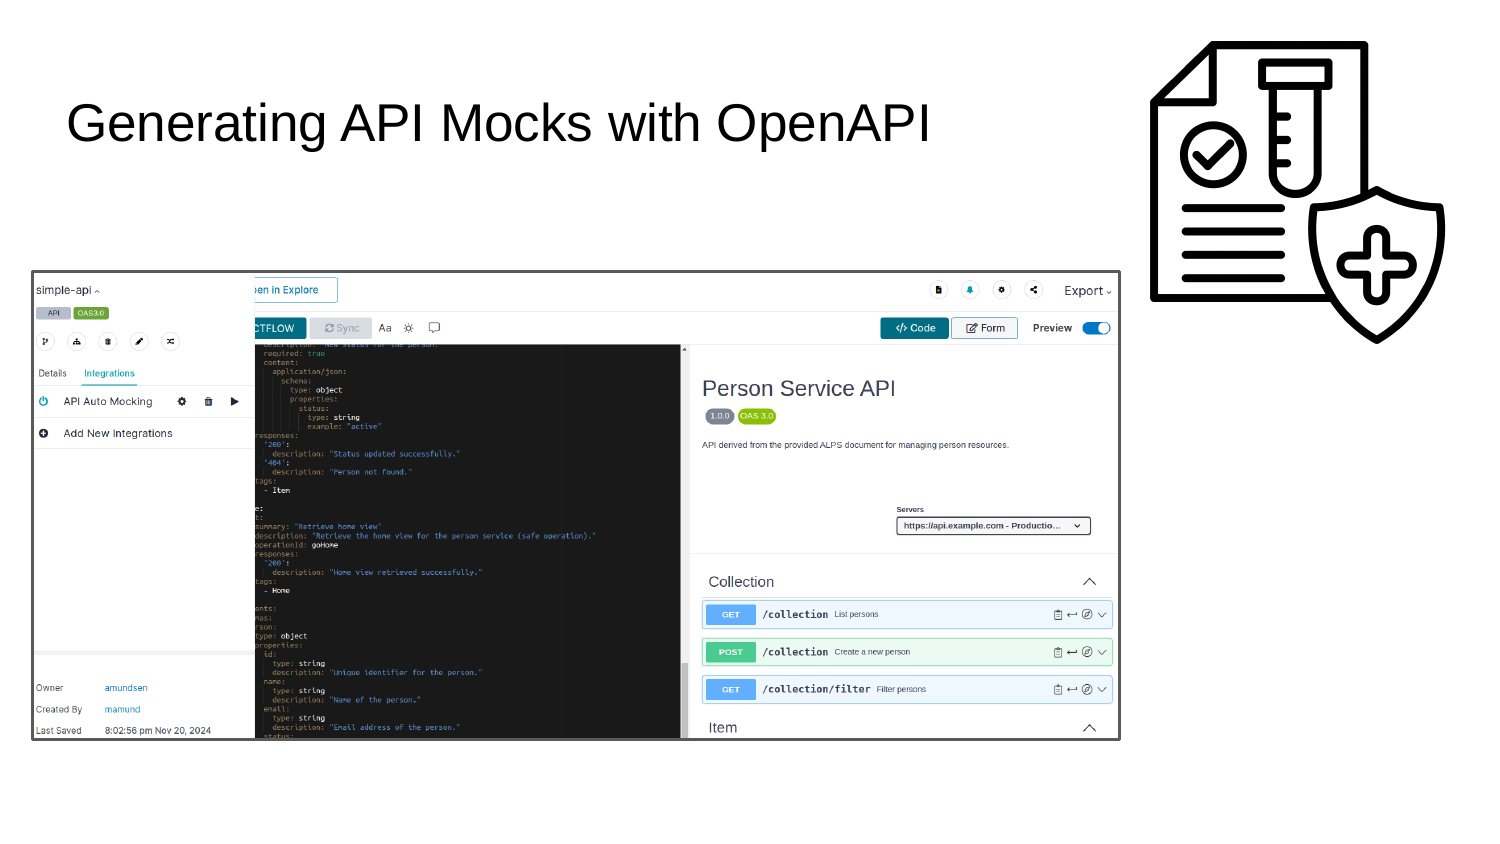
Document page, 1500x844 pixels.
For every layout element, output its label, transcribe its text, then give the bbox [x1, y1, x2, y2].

picture [33, 272, 1118, 738]
title Generating API Mocks with OpenAPI [51, 72, 1140, 167]
picture [1145, 40, 1450, 345]
